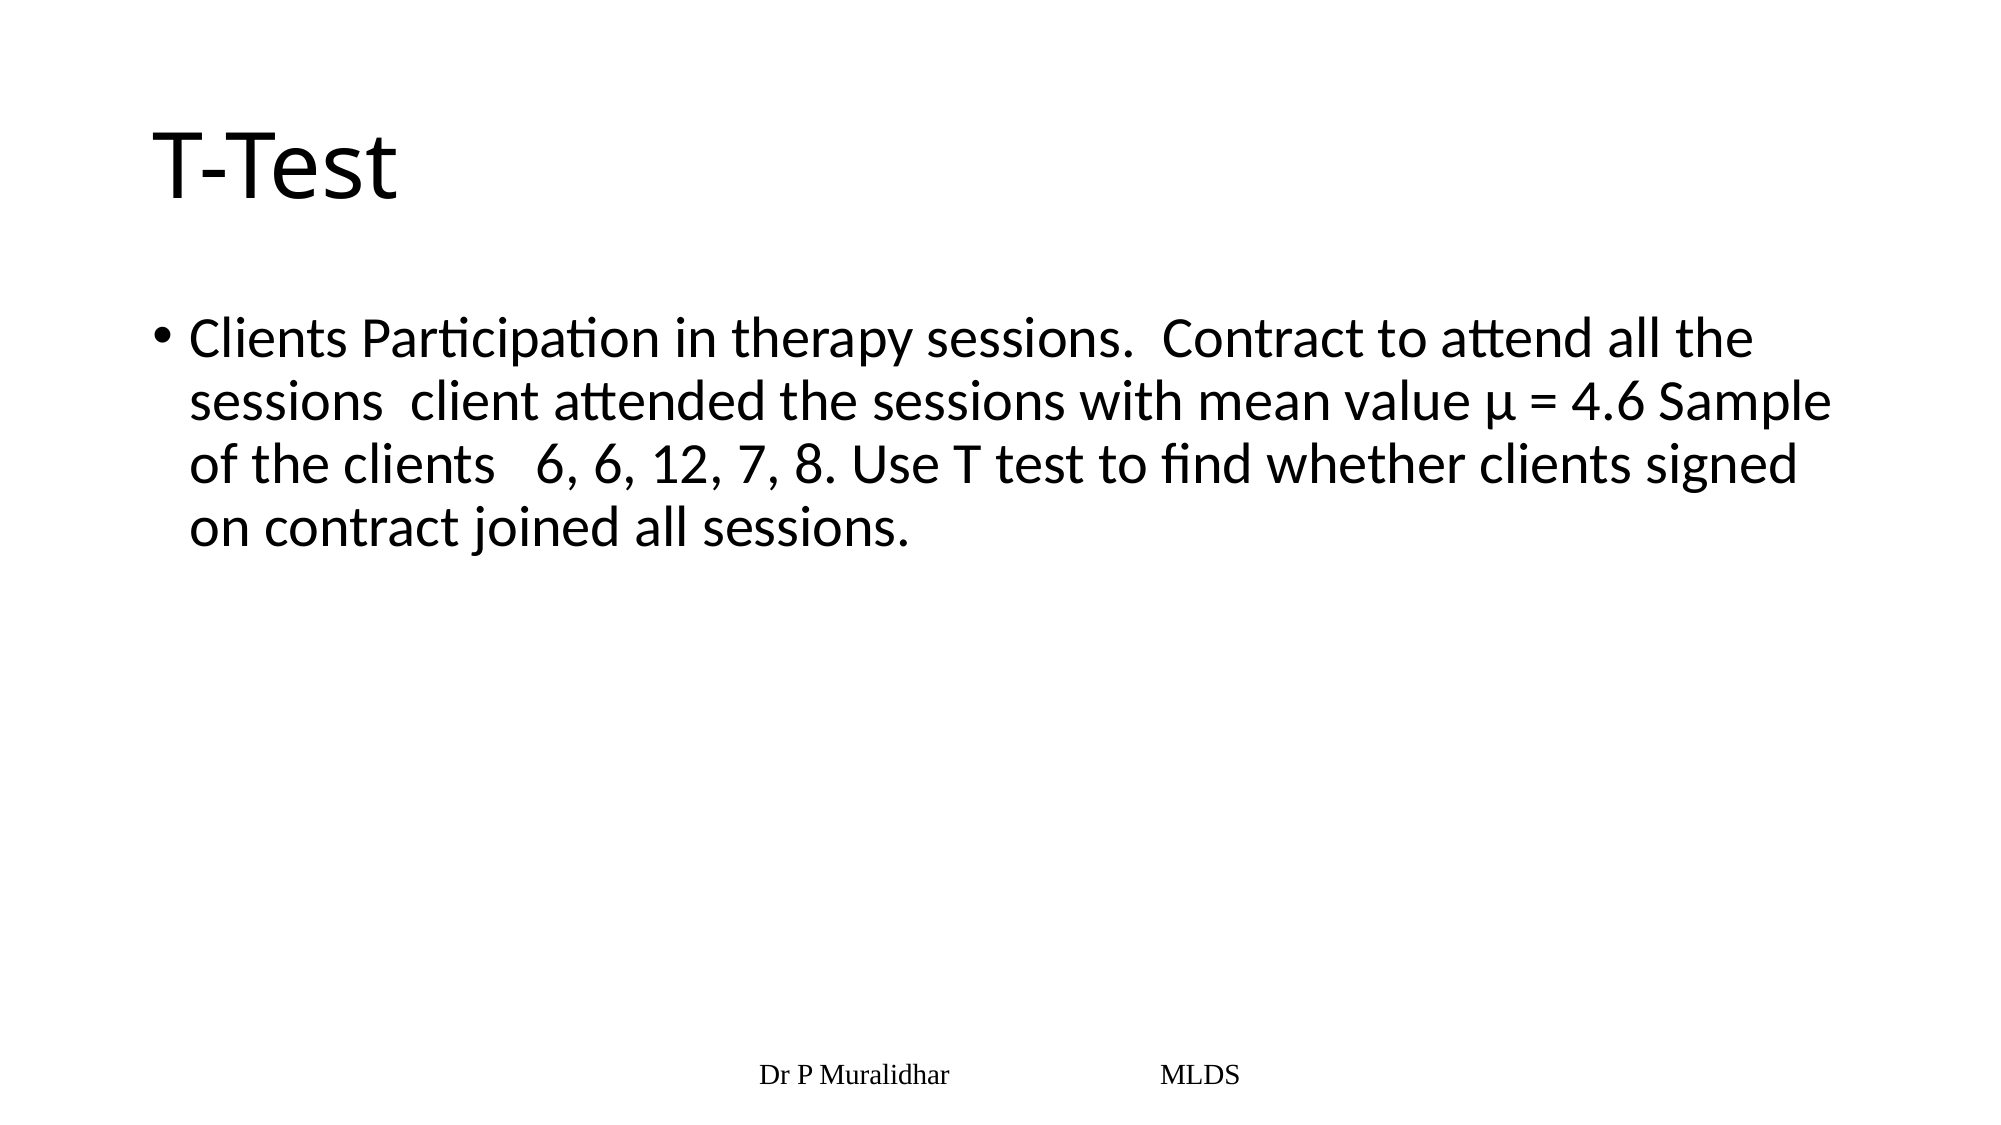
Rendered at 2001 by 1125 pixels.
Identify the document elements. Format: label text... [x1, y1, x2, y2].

footer Dr P Muralidhar MLDS [662, 1042, 1338, 1103]
title T-Test [137, 59, 1863, 278]
list Clients Participation in therapy sessions. Contract to attend all the sessions client attended the sessions with mean value μ = 4.6 Sample of the clients 6, 6, 12, 7, 8. Use T test to find whether clients signed on contract joined all sessions. [137, 299, 1863, 1014]
